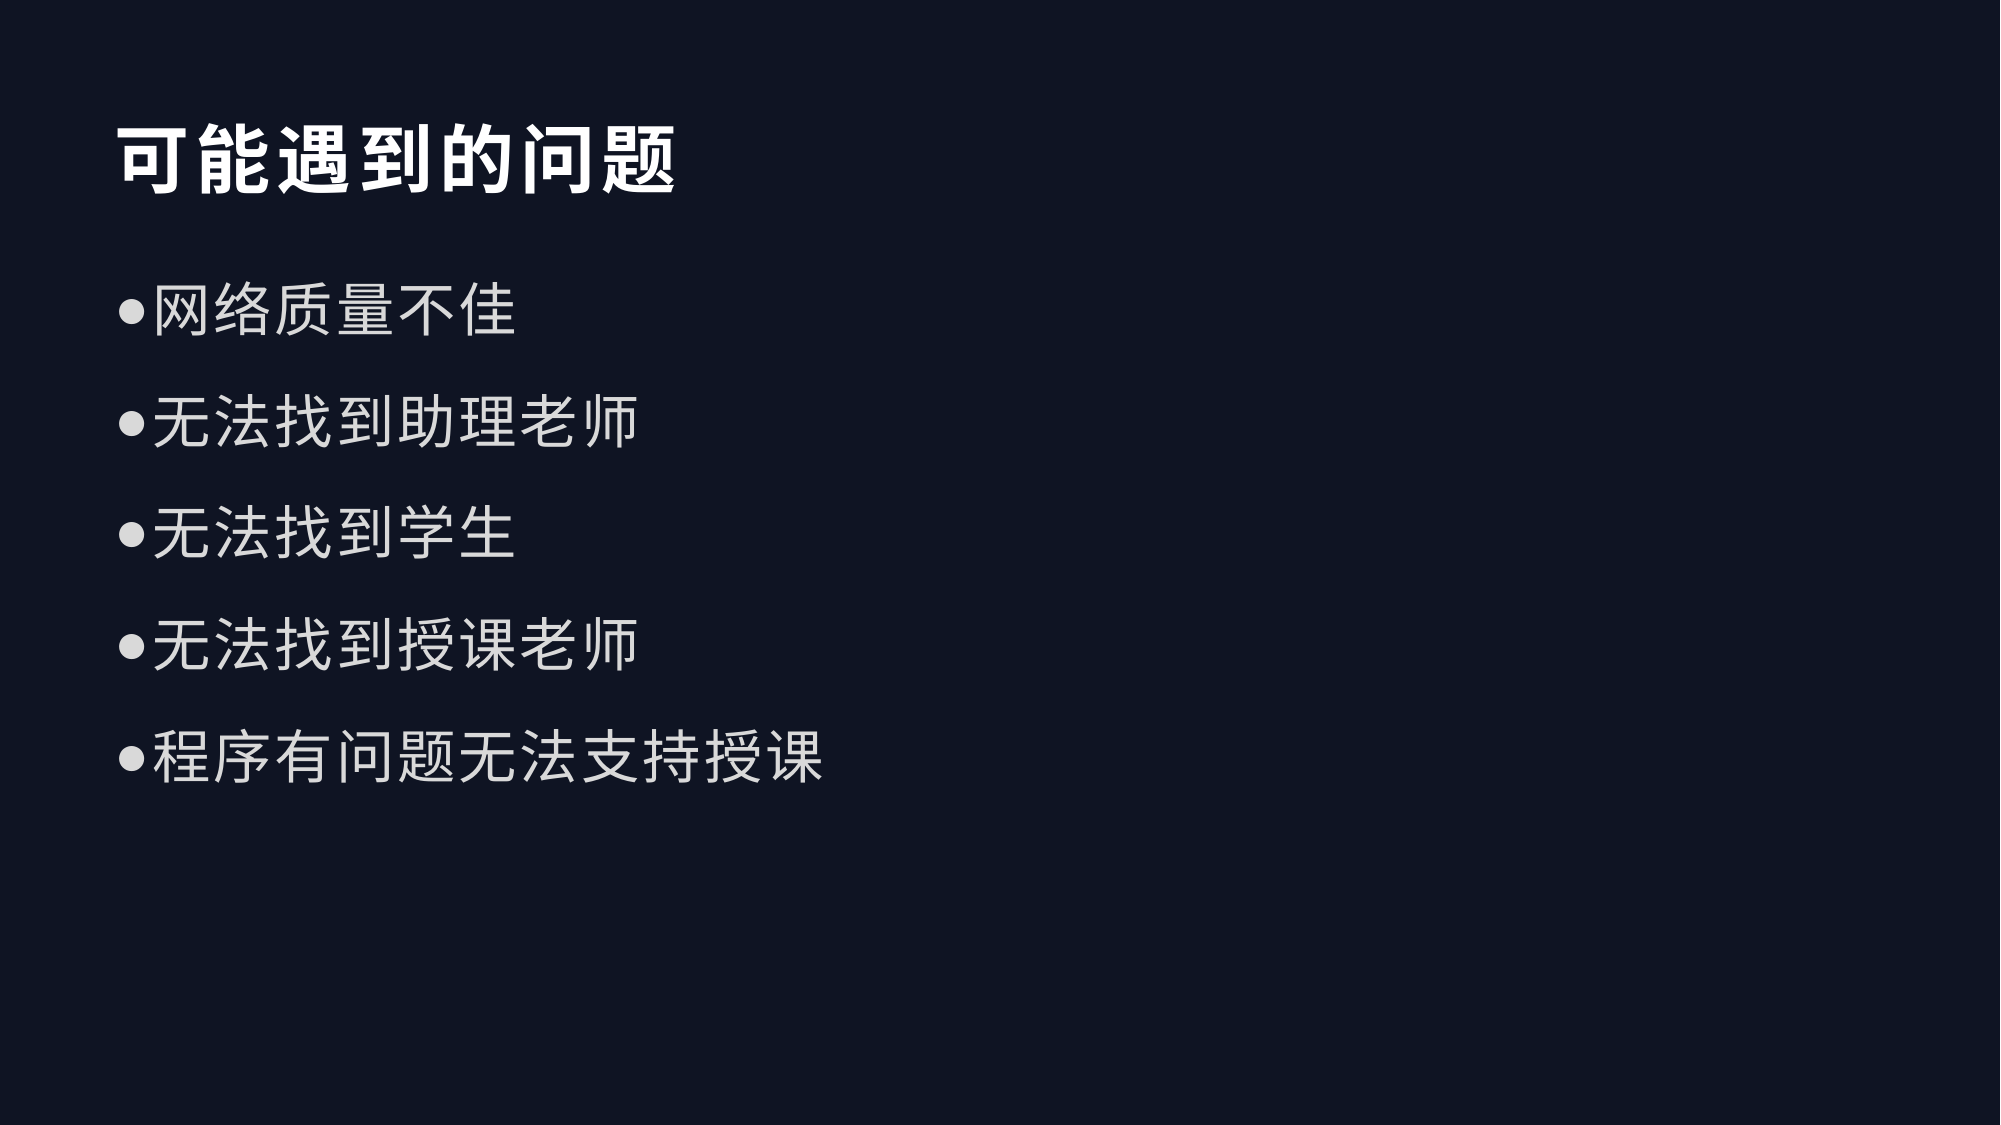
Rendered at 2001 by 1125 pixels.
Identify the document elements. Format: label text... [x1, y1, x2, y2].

list 网络质量不佳 无法找到助理老师 无法找到学生 无法找到授课老师 程序有问题无法支持授课 [99, 244, 1900, 1026]
title 可能遇到的问题 [99, 99, 1900, 216]
